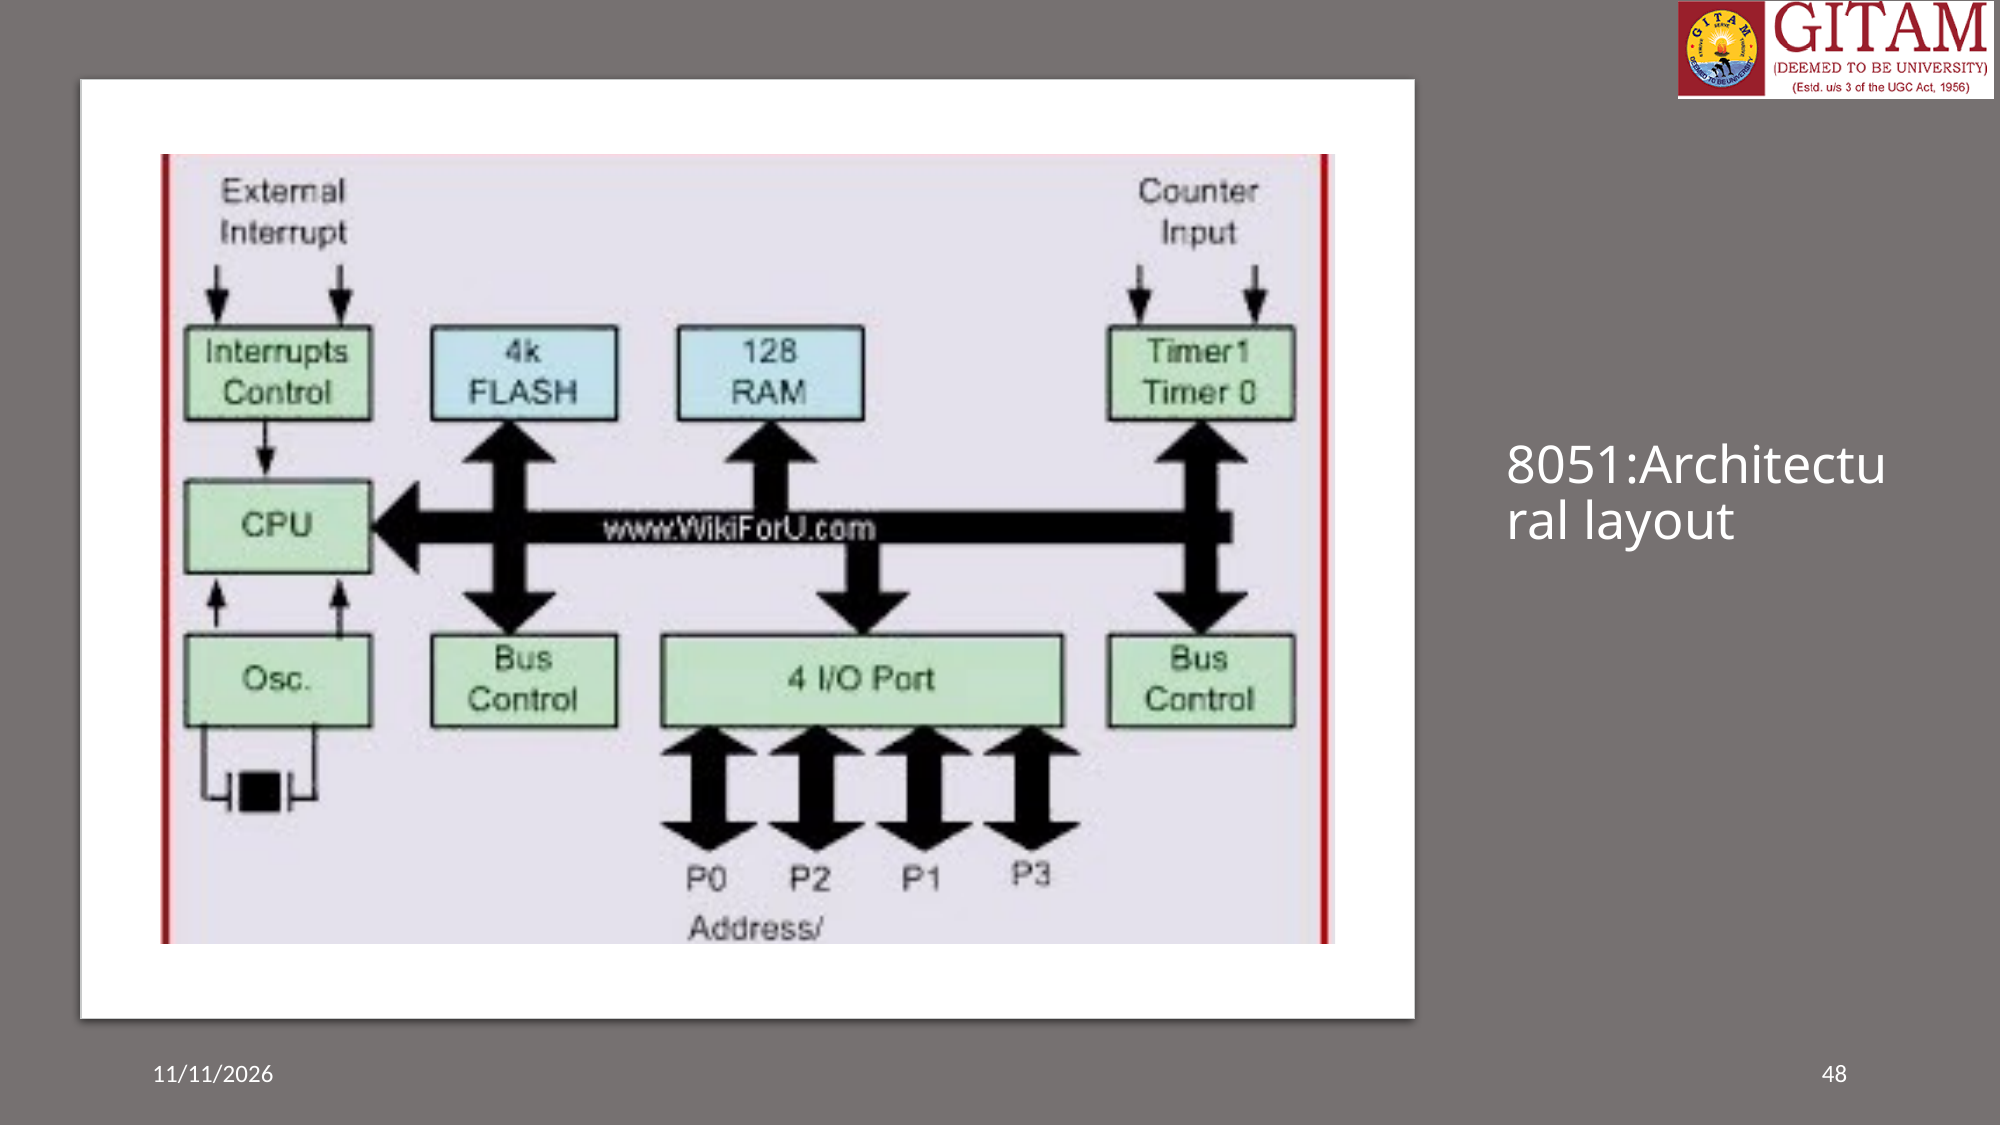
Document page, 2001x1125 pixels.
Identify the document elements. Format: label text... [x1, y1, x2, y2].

text_box [80, 78, 1415, 1019]
text_box [0, 0, 2000, 1125]
picture [1677, 1, 1994, 99]
slide_number 48 [1412, 1042, 1863, 1103]
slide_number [137, 1042, 588, 1103]
title 8051:Architectural layout [1491, 101, 1921, 888]
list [160, 154, 1336, 944]
